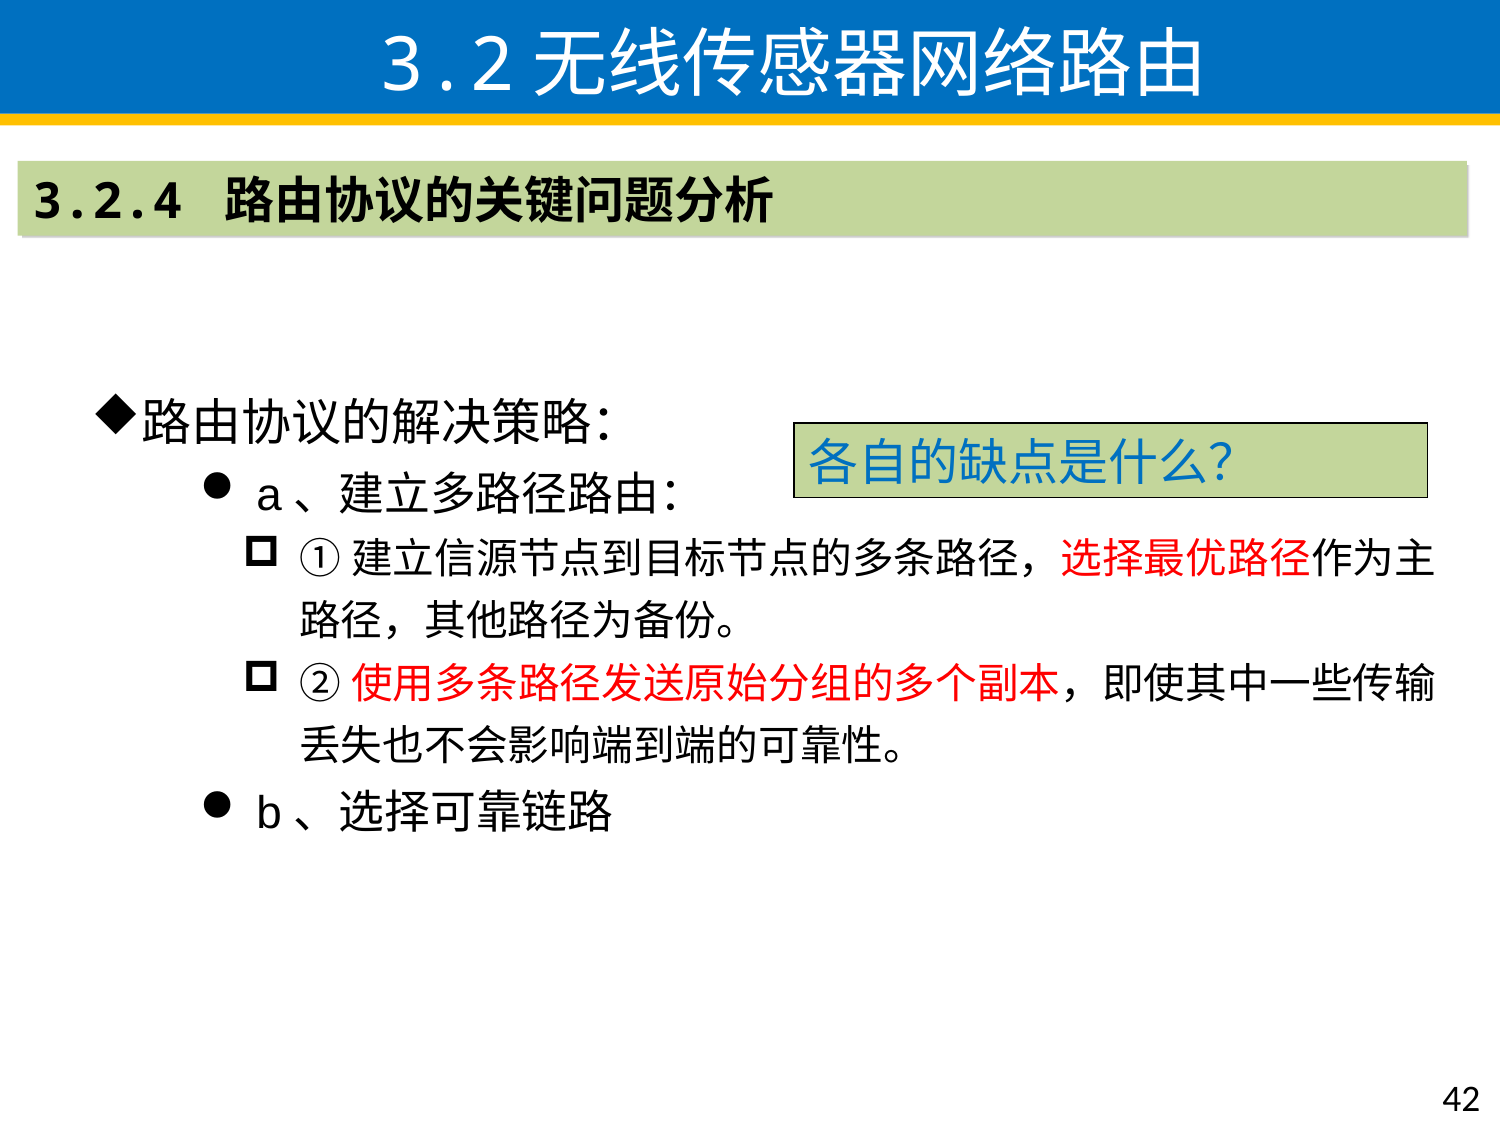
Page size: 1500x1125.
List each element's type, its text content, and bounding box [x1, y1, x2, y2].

text_box 3.2.4 路由协议的关键问题分析 [17, 160, 1467, 236]
text_box 路由协议的解决策略： a、建立多路径路由： ①建立信源节点到目标节点的多条路径，选择最优路径作为主路径，其他路径为备份。 ②使用多条路径发送原始分组的多个副本，即使其中一些传输丢失也不会影响端到端的可靠性。 b、选择可靠链路 [76, 368, 1479, 846]
title 3.2无线传感器网络路由 [0, 0, 1500, 114]
text_box 各自的缺点是什么？ [793, 422, 1428, 498]
text_box 42 [1427, 1066, 1499, 1125]
